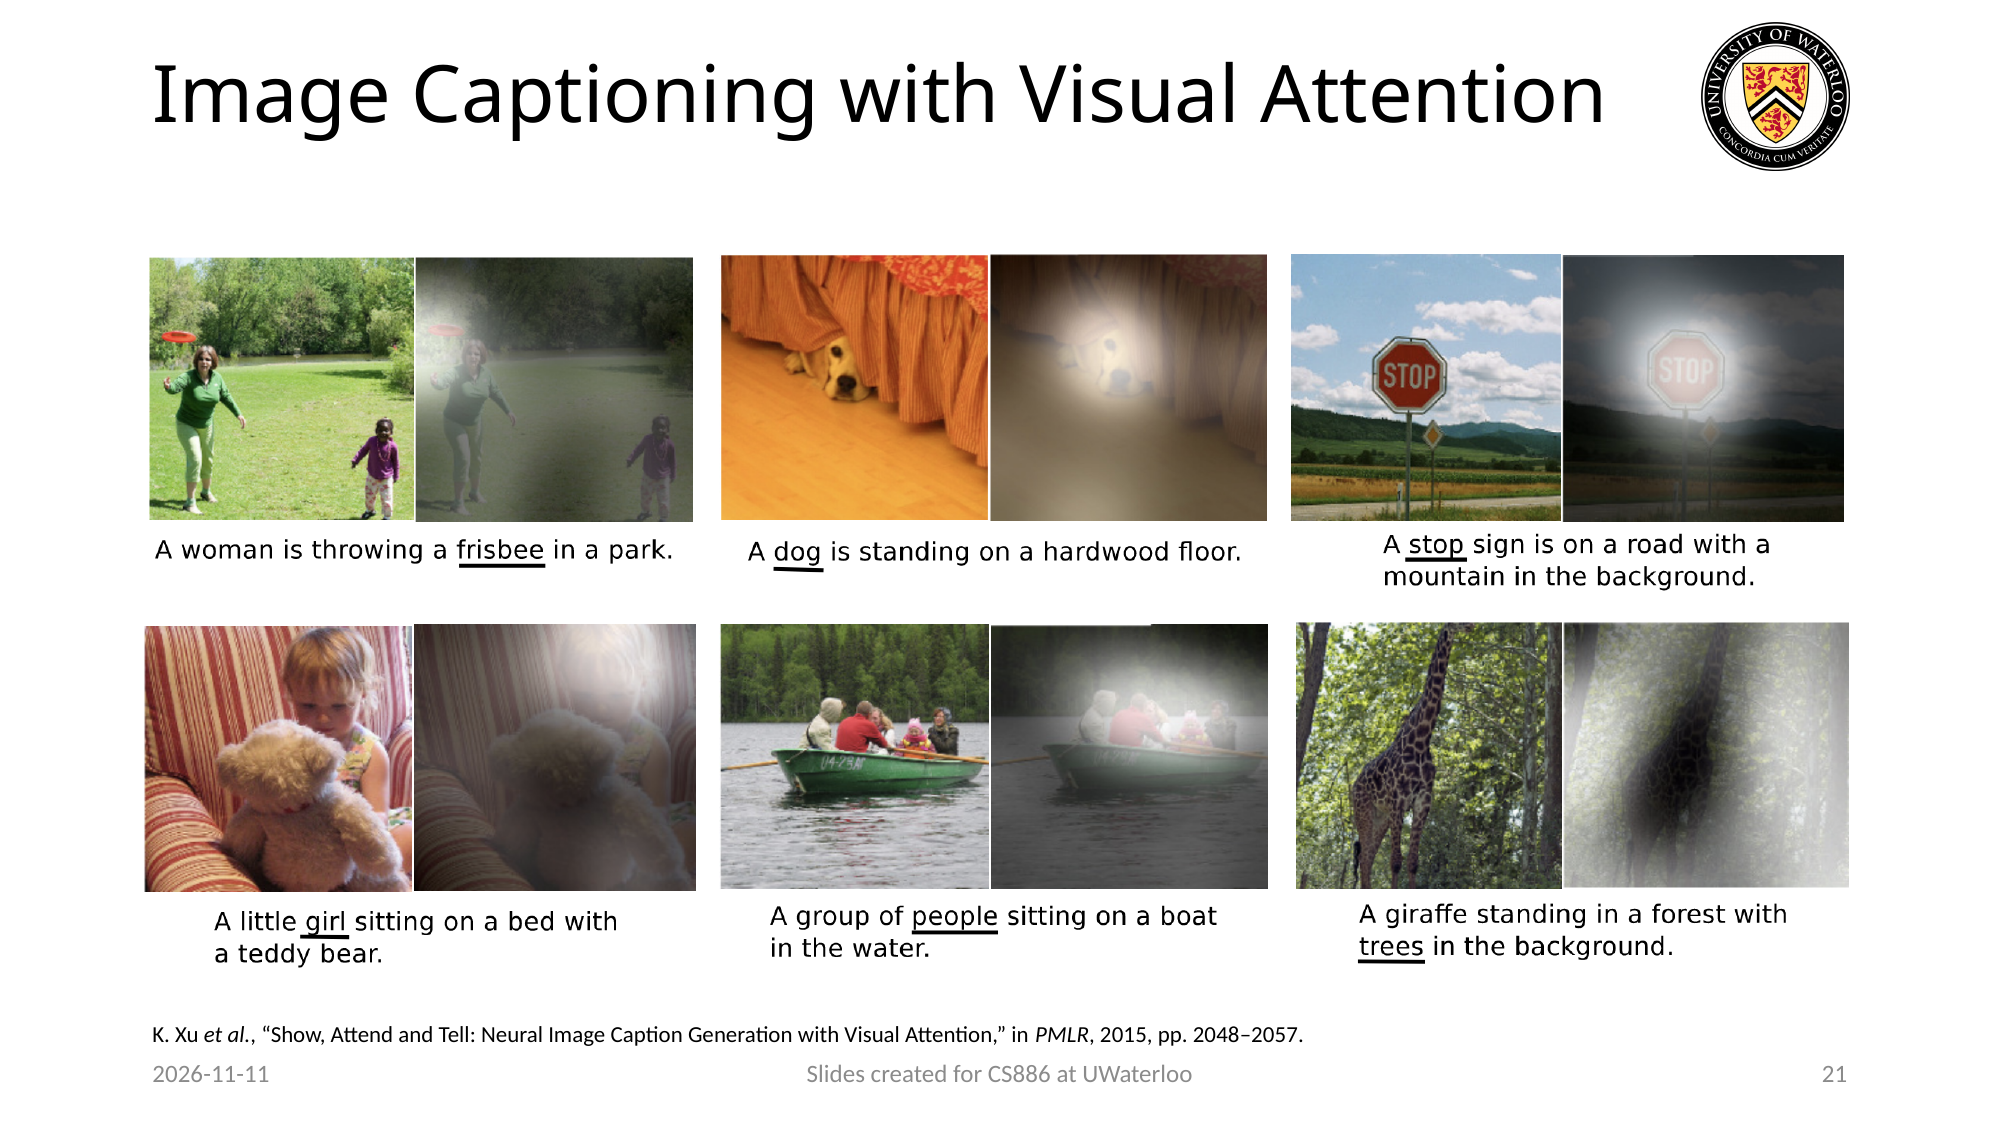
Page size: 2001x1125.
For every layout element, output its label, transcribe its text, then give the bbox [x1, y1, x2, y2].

footer Slides created for CS886 at UWaterloo [662, 1055, 1338, 1103]
title Image Captioning with Visual Attention [137, 22, 1863, 171]
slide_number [137, 1055, 588, 1103]
text_box K. Xu et al., “Show, Attend and Tell: Neural Image Caption Generation with Visual Attention,” in PMLR, 2015, pp. 2048–2057. [137, 1012, 1880, 1055]
slide_number 21 [1412, 1055, 1863, 1103]
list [137, 251, 1863, 969]
